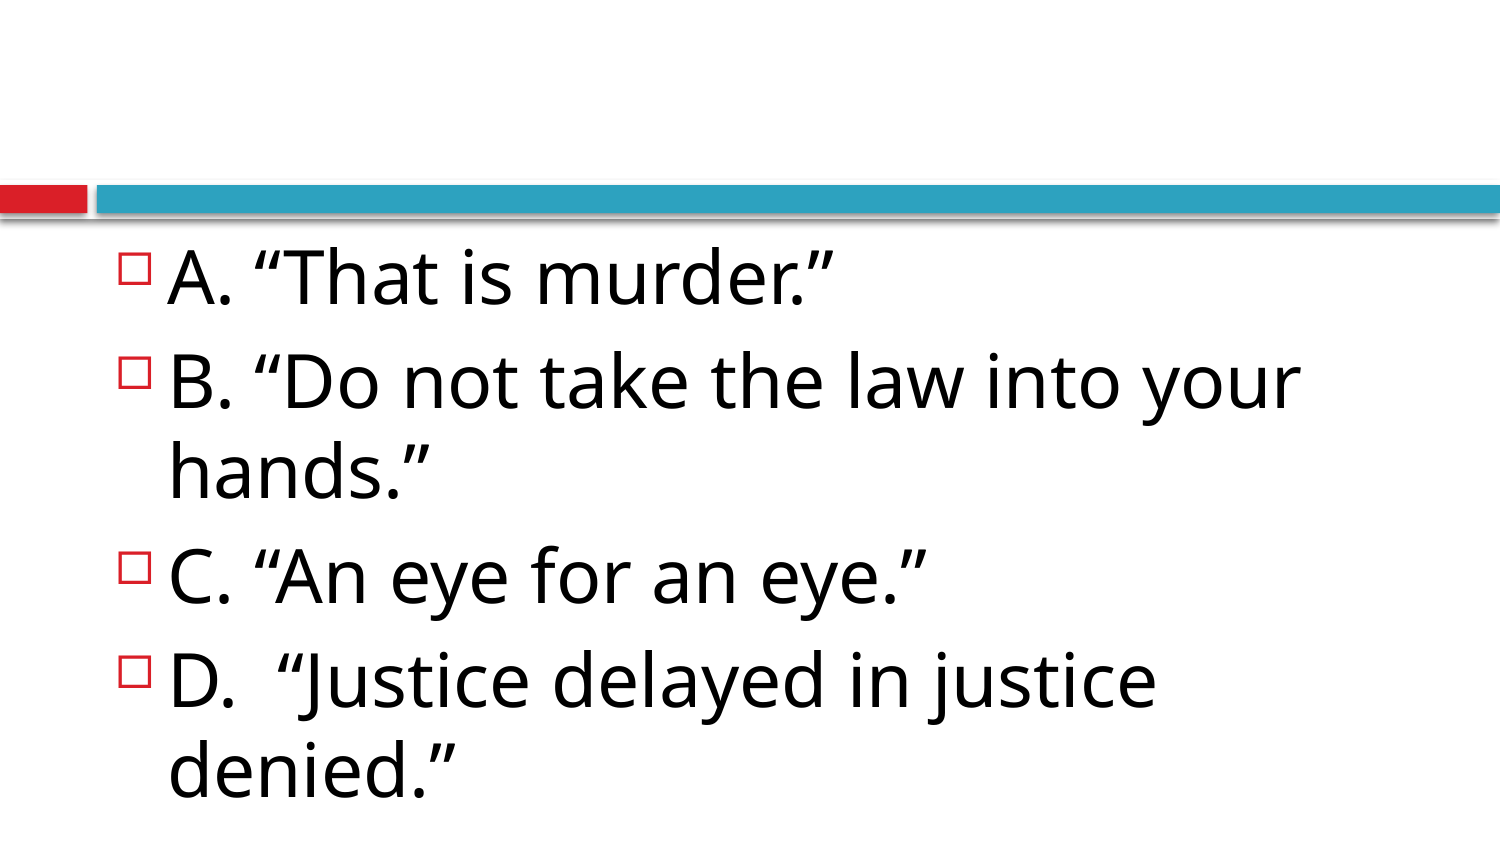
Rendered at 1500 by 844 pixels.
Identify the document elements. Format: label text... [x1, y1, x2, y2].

list A. “That is murder.” B. “Do not take the law into your hands.” C. “An eye for an eye.” D. “Justice delayed in justice denied.” [99, 221, 1438, 760]
